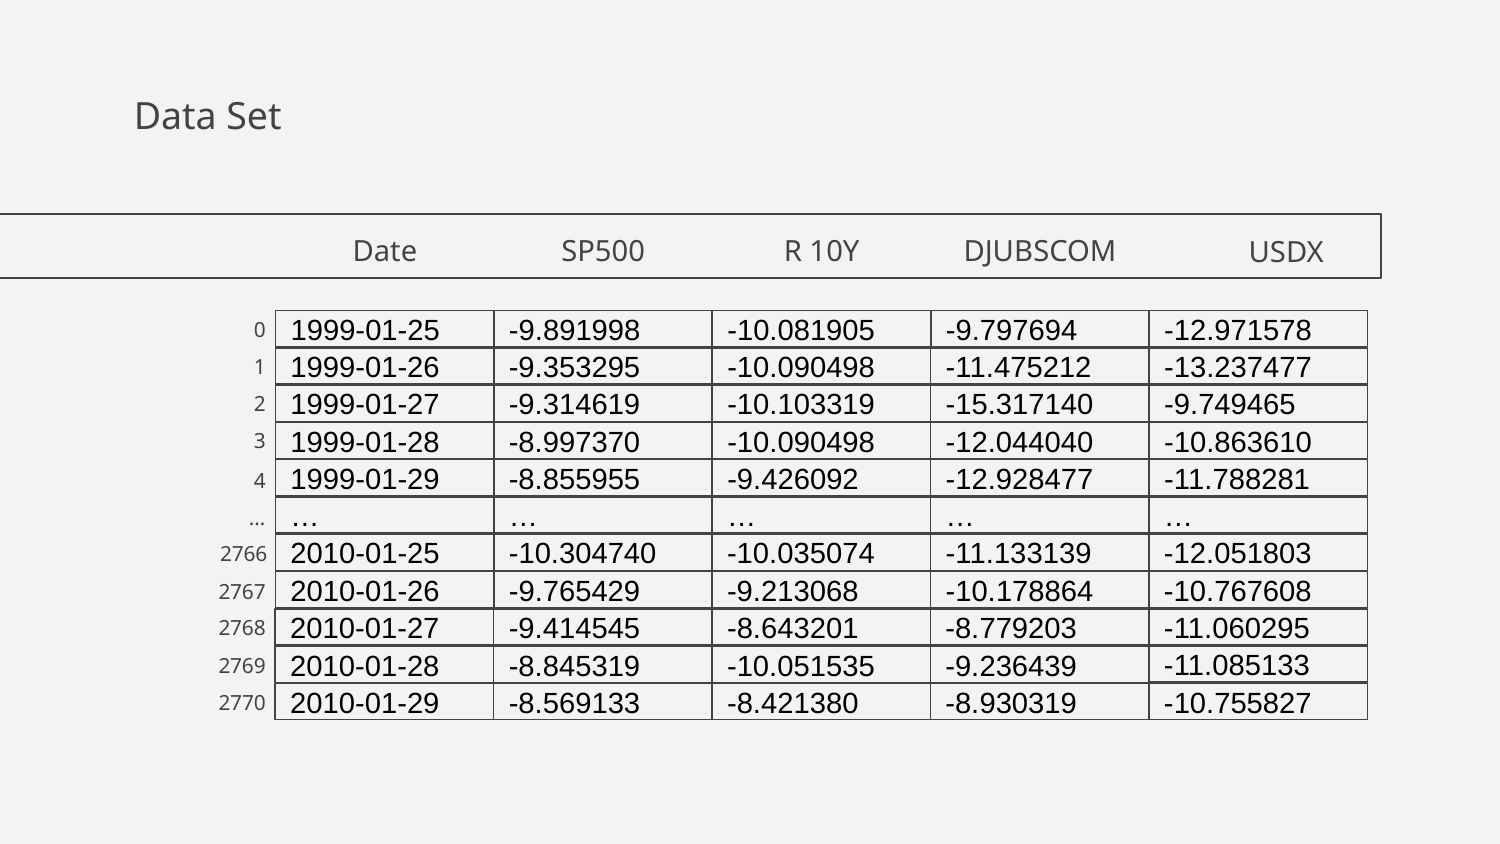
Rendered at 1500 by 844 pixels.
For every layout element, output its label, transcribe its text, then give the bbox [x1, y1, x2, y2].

text_box -11.085133 [1148, 646, 1368, 683]
text_box -8.421380 [712, 683, 930, 720]
text_box 2010-01-28 [275, 646, 493, 683]
text_box 1999-01-26 [275, 347, 493, 385]
text_box 2010-01-25 [275, 534, 493, 571]
text_box 1999-01-28 [275, 422, 493, 459]
text_box -9.414545 [493, 608, 712, 646]
text_box -10.035074 [712, 534, 930, 571]
text_box … [493, 496, 712, 534]
text_box -12.971578 [1149, 310, 1368, 347]
text_box … [275, 496, 493, 534]
text_box 3 [83, 421, 266, 458]
text_box -9.426092 [712, 459, 930, 496]
text_box R 10Y [708, 231, 927, 315]
text_box -8.997370 [493, 422, 712, 459]
text_box SP500 [490, 231, 708, 315]
text_box 0 [83, 310, 266, 347]
text_box -8.845319 [493, 646, 712, 683]
text_box -10.755827 [1148, 683, 1368, 720]
text_box -9.765429 [493, 571, 712, 608]
text_box … [712, 496, 930, 534]
text_box -8.855955 [493, 459, 712, 496]
text_box -10.304740 [493, 534, 712, 571]
title Data Set [118, 77, 365, 214]
text_box -8.930319 [930, 683, 1148, 720]
text_box 2766 [84, 534, 268, 572]
text_box -10.081905 [712, 315, 930, 347]
text_box -9.213068 [712, 571, 930, 608]
text_box -9.353295 [493, 347, 712, 385]
text_box 1999-01-29 [275, 459, 493, 496]
text_box -12.044040 [930, 422, 1149, 459]
text_box -13.237477 [1149, 347, 1368, 385]
text_box -9.797694 [930, 315, 1149, 347]
text_box -11.788281 [1149, 459, 1368, 496]
text_box -9.891998 [493, 315, 712, 347]
text_box -10.103319 [712, 385, 930, 422]
text_box DJUBSCOM [927, 231, 1153, 315]
text_box -11.133139 [930, 534, 1149, 571]
text_box Date [271, 231, 490, 315]
text_box 2 [83, 384, 266, 421]
text_box -10.178864 [930, 571, 1149, 608]
text_box 1999-01-25 [275, 315, 493, 347]
text_box -9.314619 [493, 385, 712, 422]
text_box 2767 [83, 572, 266, 608]
text_box -8.569133 [493, 683, 712, 720]
text_box -11.060295 [1148, 608, 1368, 646]
text_box … [930, 496, 1149, 534]
text_box -10.090498 [712, 347, 930, 385]
text_box 1 [83, 347, 266, 384]
text_box 2010-01-26 [275, 571, 493, 608]
text_box -11.475212 [930, 347, 1149, 385]
text_box 2010-01-29 [275, 683, 493, 720]
text_box -9.236439 [930, 646, 1148, 683]
text_box 1999-01-27 [275, 385, 493, 422]
text_box -10.767608 [1149, 571, 1368, 608]
text_box … [83, 498, 266, 535]
text_box -15.317140 [930, 385, 1149, 422]
text_box -10.090498 [712, 422, 930, 459]
text_box -10.863610 [1149, 422, 1368, 459]
text_box 2769 [83, 646, 266, 683]
text_box -8.779203 [930, 608, 1148, 646]
text_box 4 [83, 461, 266, 498]
text_box -10.051535 [712, 646, 930, 683]
text_box 2770 [83, 683, 266, 720]
text_box 2010-01-27 [275, 608, 493, 646]
text_box … [1149, 496, 1368, 534]
text_box -12.928477 [930, 459, 1149, 496]
text_box 2768 [83, 608, 266, 646]
text_box -9.749465 [1149, 385, 1368, 422]
text_box USDX [1173, 232, 1400, 316]
text_box -8.643201 [712, 608, 930, 646]
text_box [0, 214, 1382, 279]
text_box -12.051803 [1149, 534, 1368, 571]
